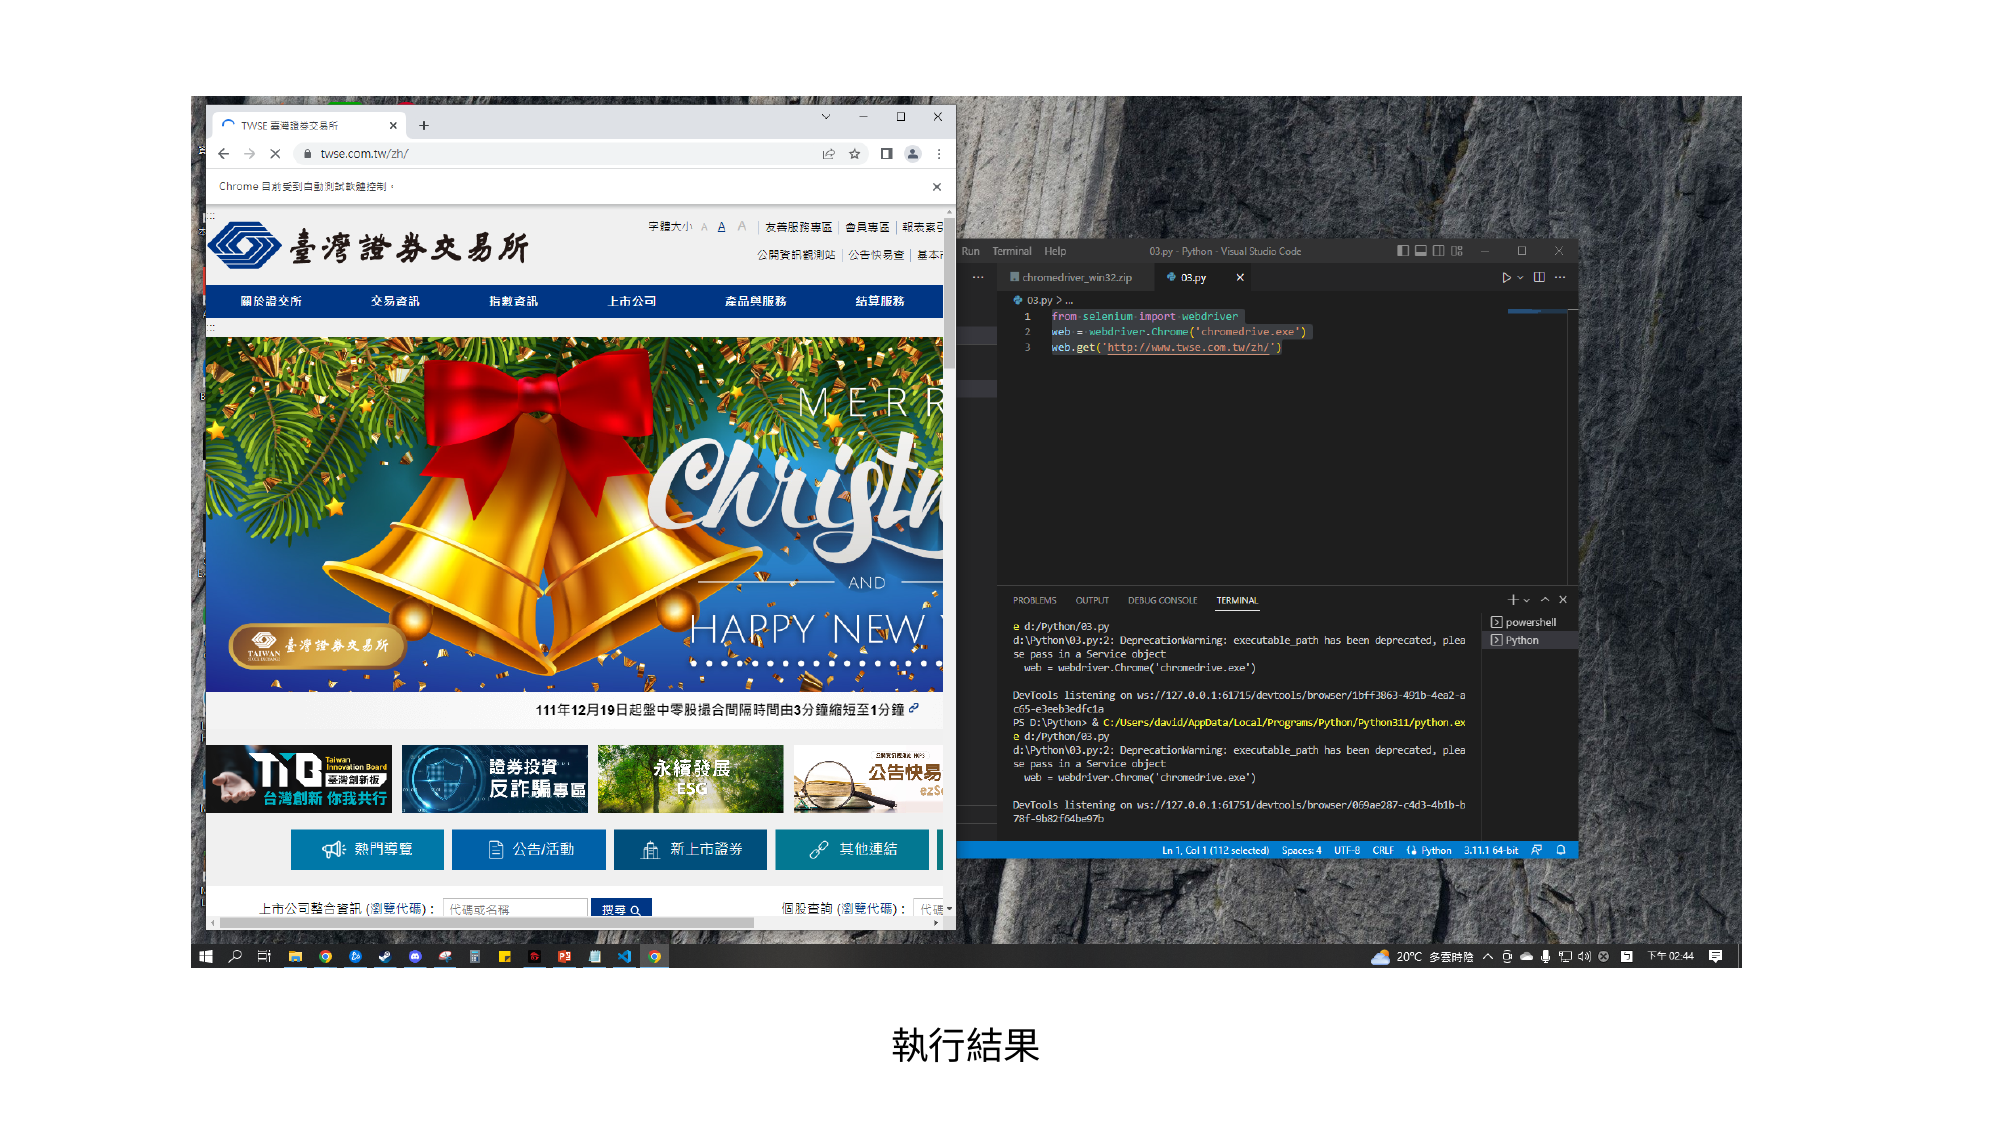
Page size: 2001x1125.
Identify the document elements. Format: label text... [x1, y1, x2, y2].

text_box 執行結果 [729, 1014, 1203, 1074]
picture [191, 96, 1742, 969]
